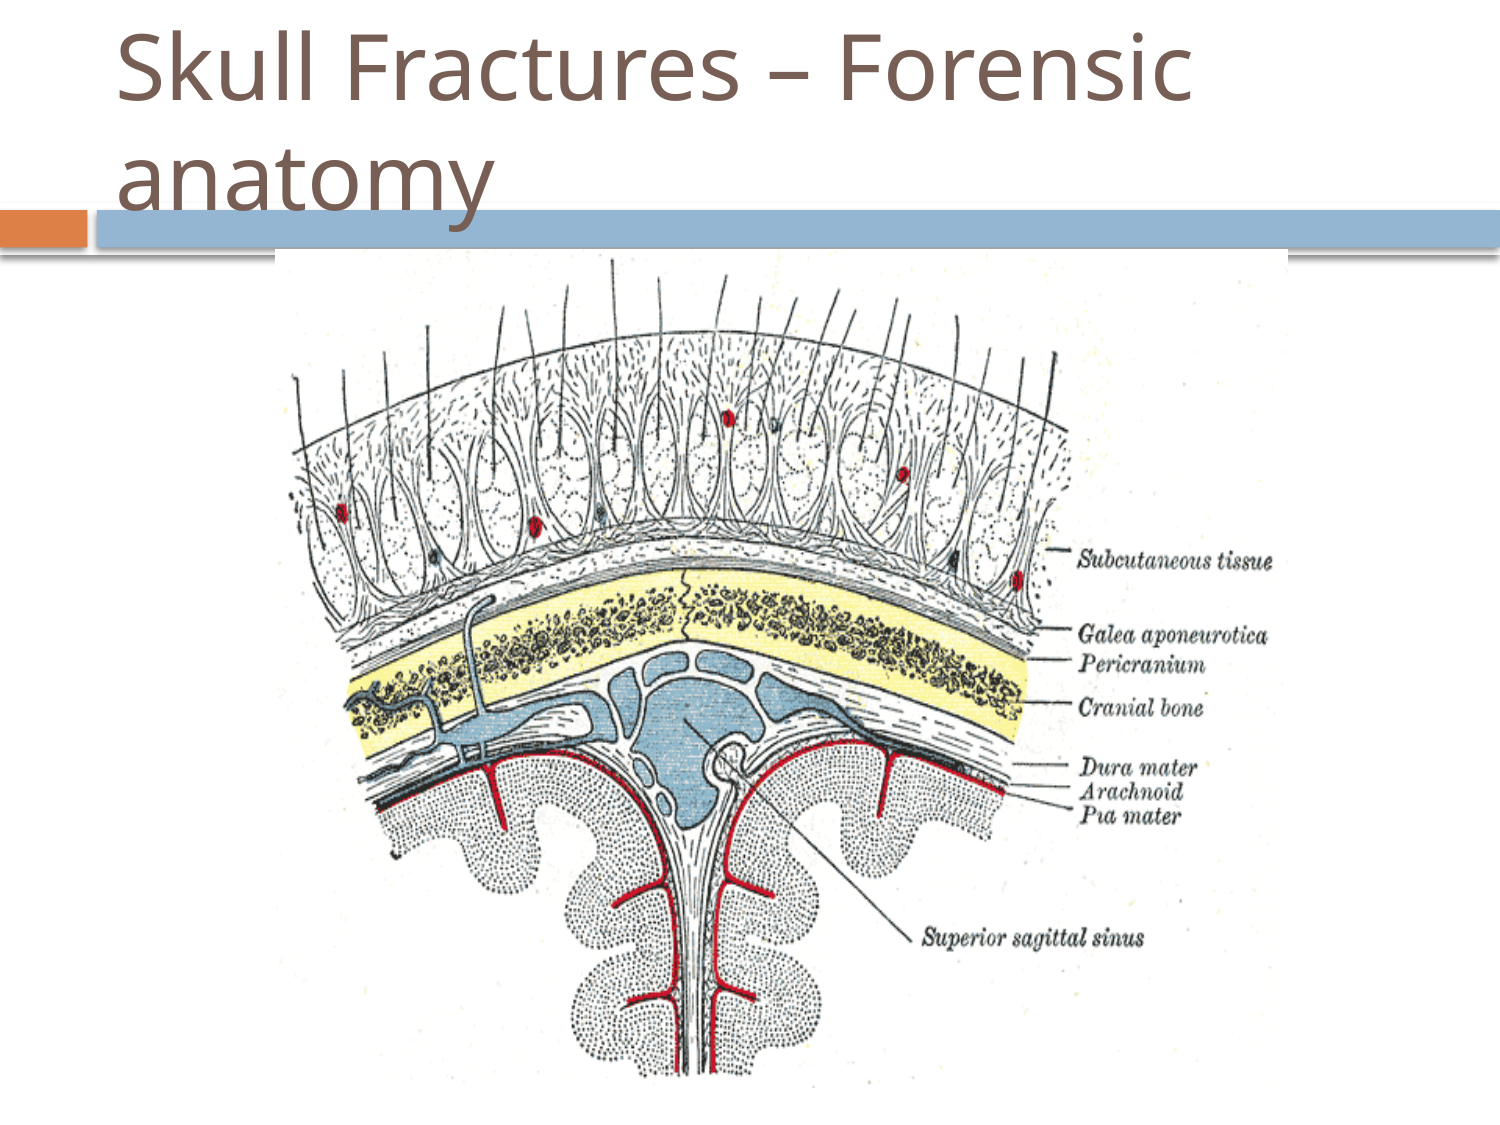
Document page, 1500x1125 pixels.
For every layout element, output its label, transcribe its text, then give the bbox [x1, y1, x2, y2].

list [274, 249, 1288, 1088]
title Skull Fractures – Forensic anatomy [100, 37, 1438, 200]
